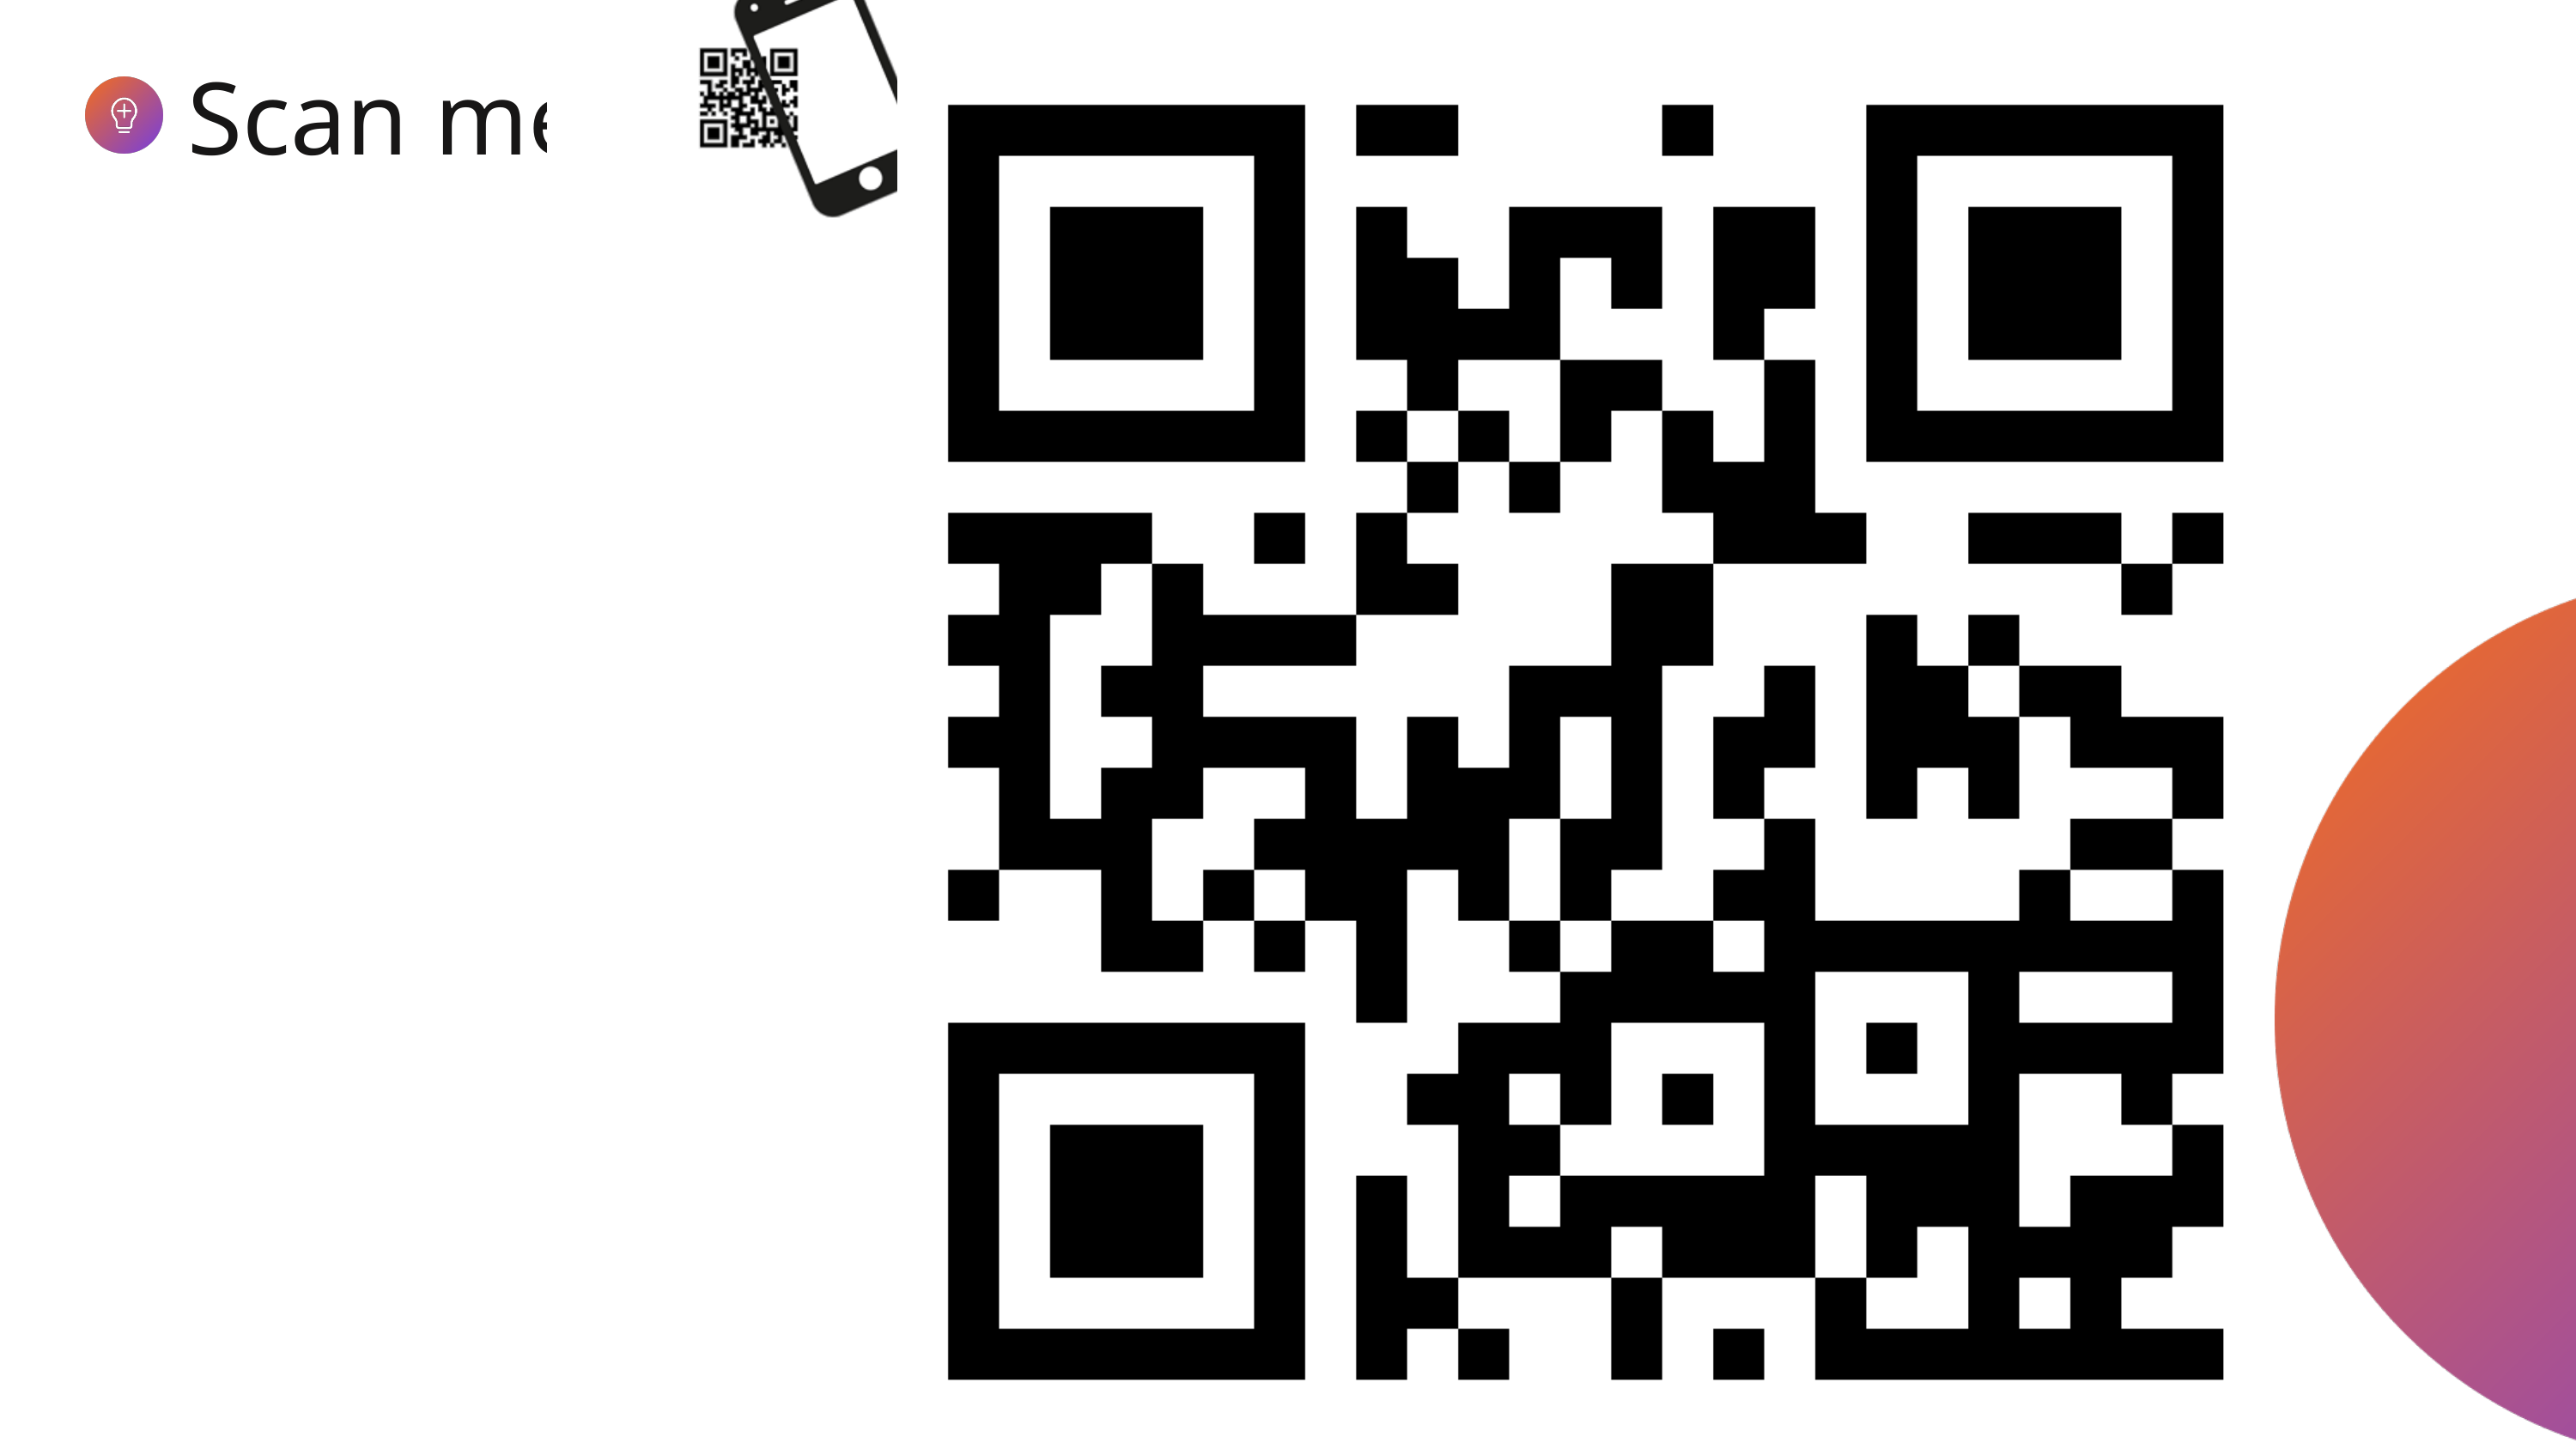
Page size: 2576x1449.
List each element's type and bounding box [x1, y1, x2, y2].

text_box [85, 0, 951, 247]
picture [896, 54, 2576, 1449]
